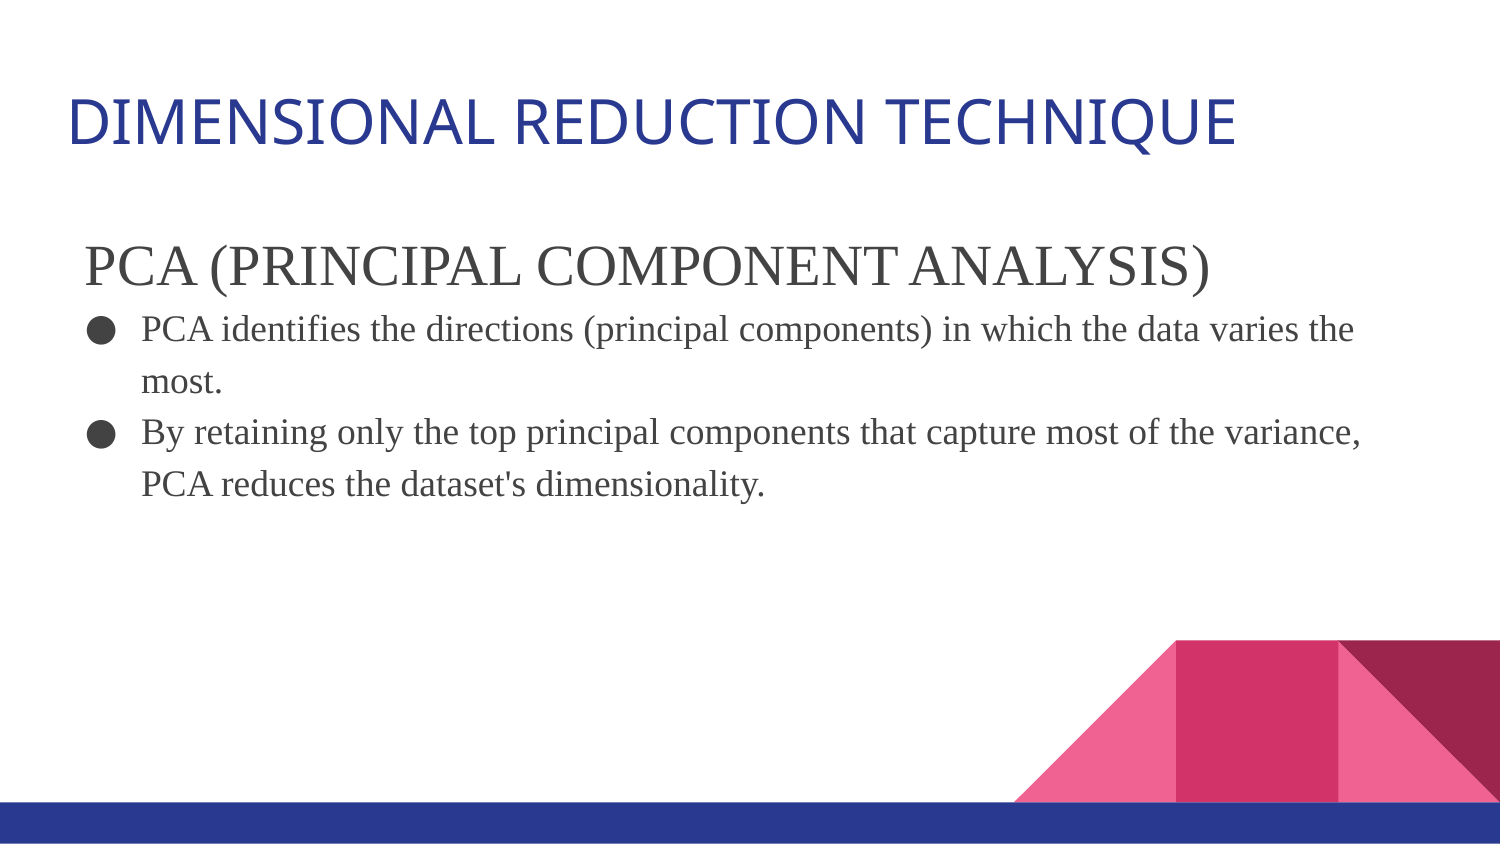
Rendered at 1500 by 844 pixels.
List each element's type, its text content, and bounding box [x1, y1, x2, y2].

title DIMENSIONAL REDUCTION TECHNIQUE [51, 67, 1449, 167]
list PCA (PRINCIPAL COMPONENT ANALYSIS) PCA identifies the directions (principal components) in which the data varies the most. By retaining only the top principal components that capture most of the variance, PCA reduces the dataset's dimensionality. [51, 201, 1449, 750]
